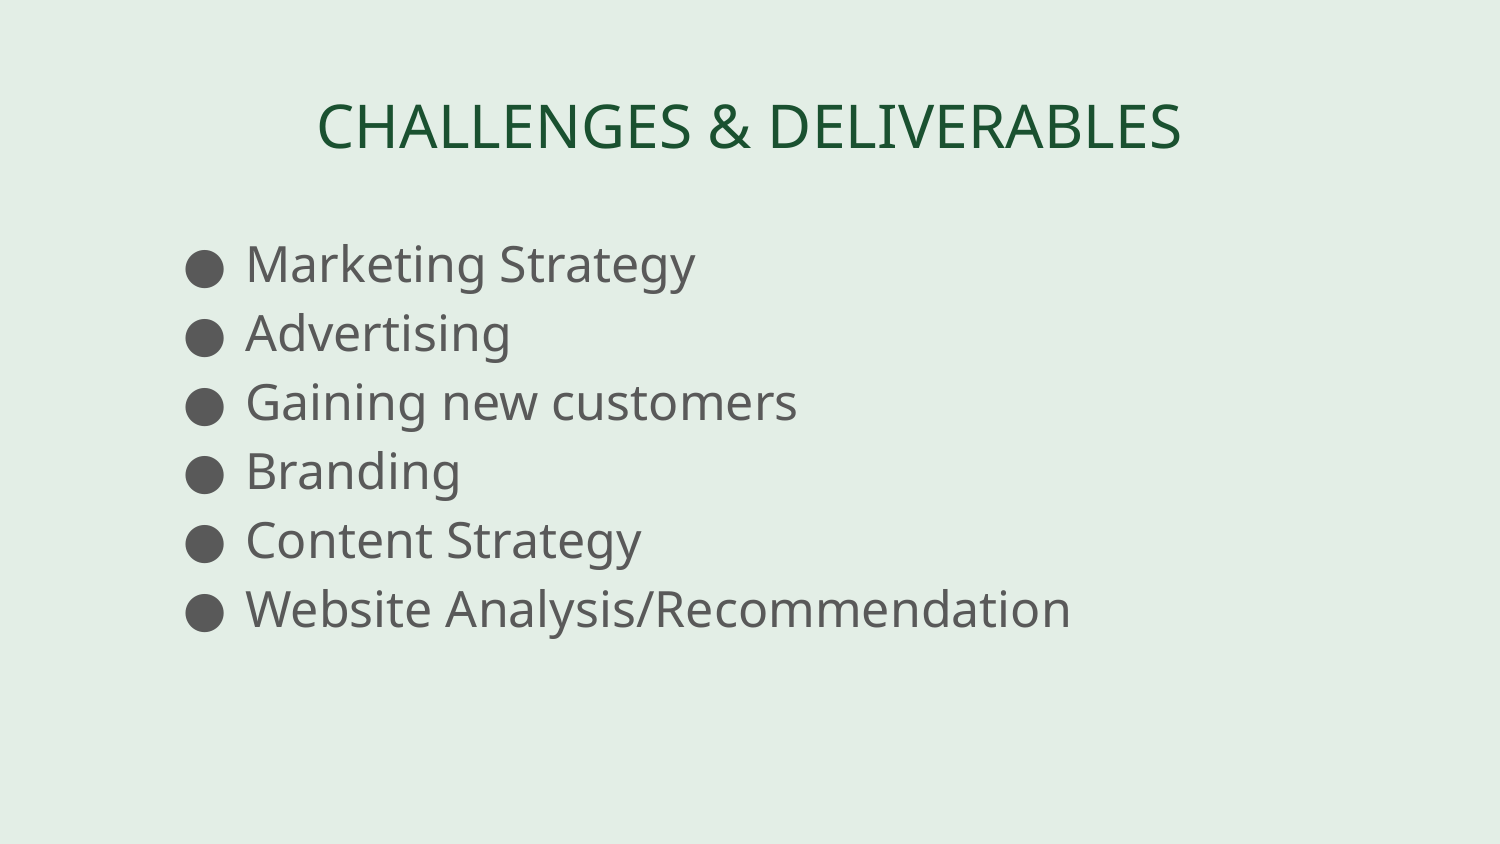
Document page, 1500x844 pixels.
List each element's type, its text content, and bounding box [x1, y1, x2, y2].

list Marketing Strategy Advertising Gaining new customers Branding Content Strategy Website Analysis/Recommendation [155, 208, 1500, 769]
title CHALLENGES & DELIVERABLES [51, 72, 1449, 170]
